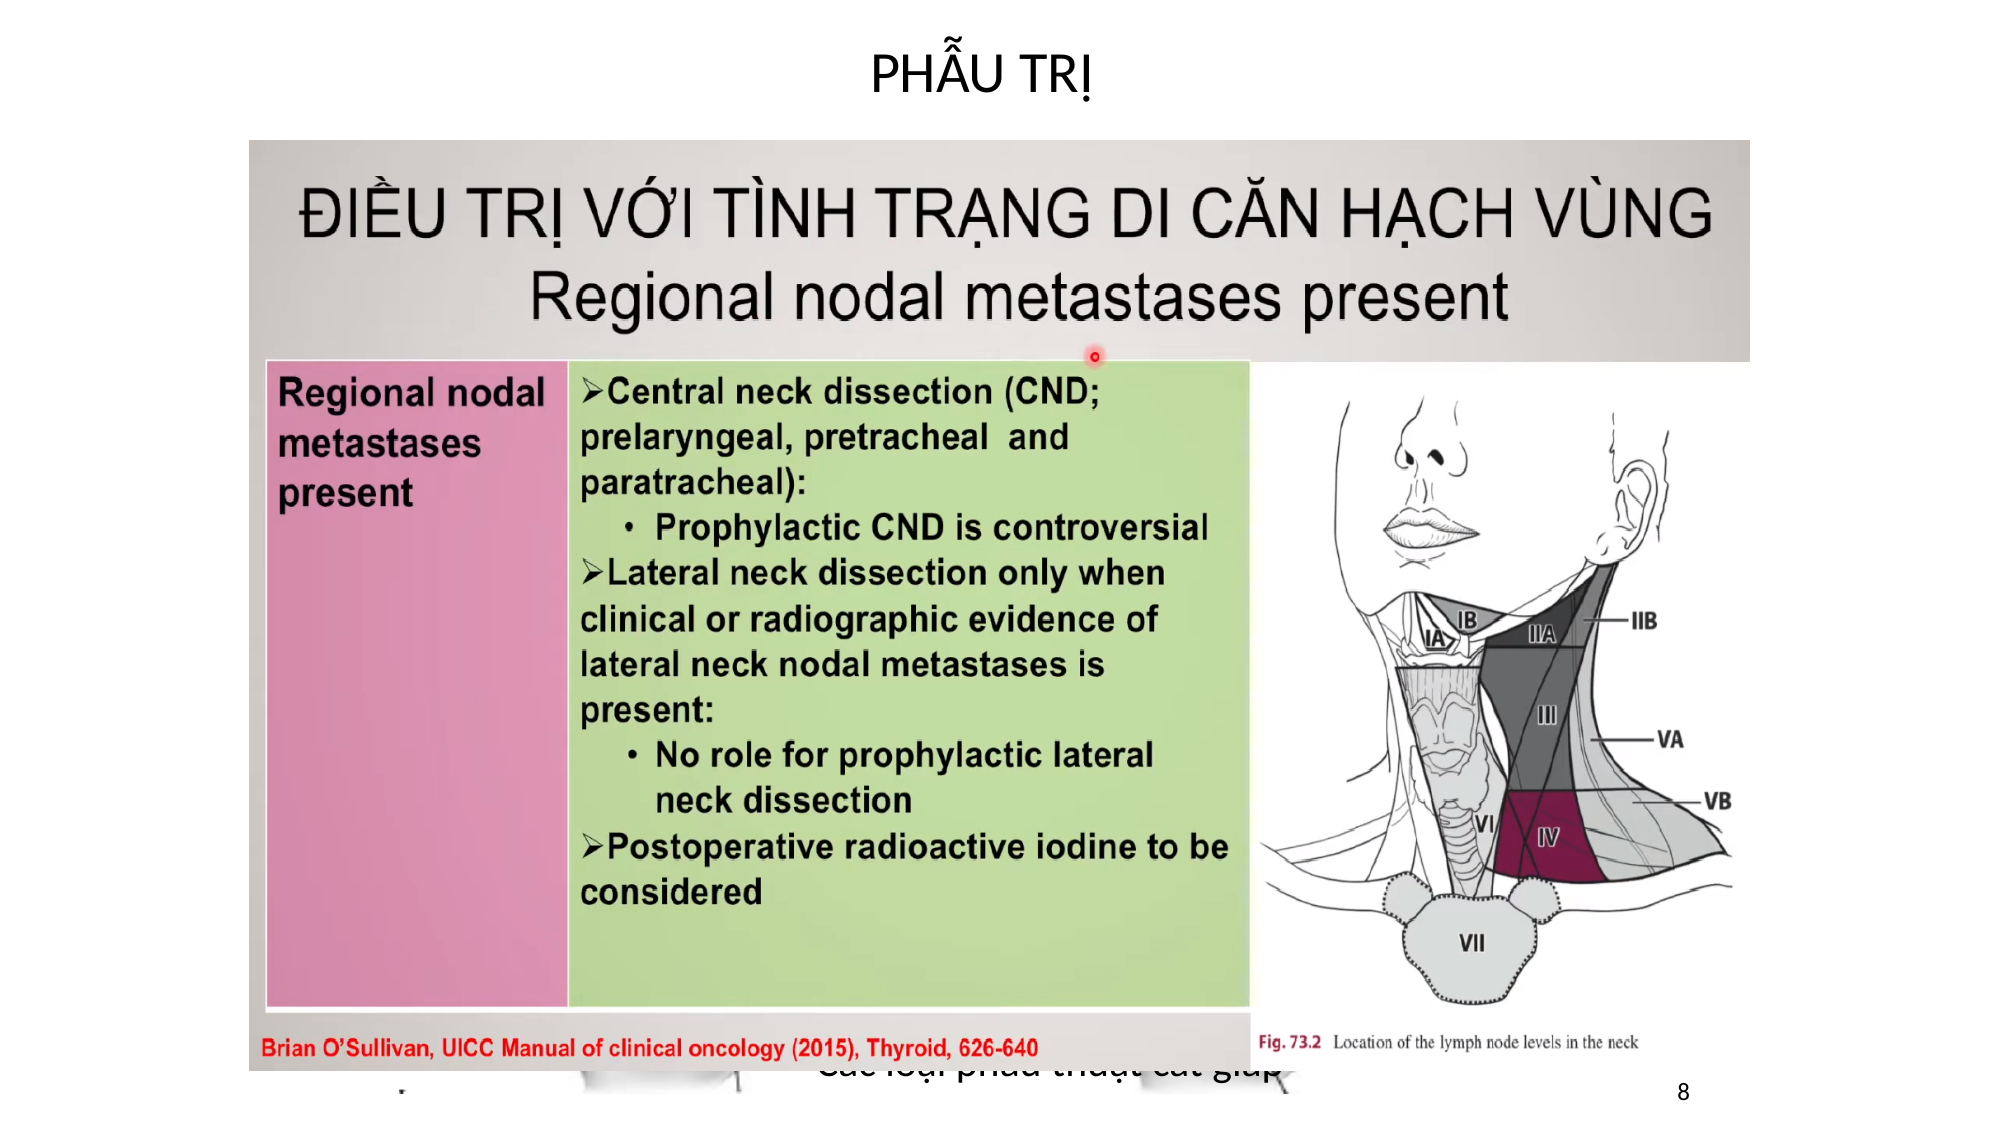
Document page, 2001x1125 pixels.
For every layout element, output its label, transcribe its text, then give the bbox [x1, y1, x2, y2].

text_box PHẪU TRỊ Mức độ rộng của phẫu thuật : Cắt thùy toàn phần và eo giáp (Total thyroid loboisthmectomy) Cắt giáp gần toàn phần (Near total thyroidectomy) Cắt giáp toàn phần (Total thyroidectomy) [260, 10, 1711, 140]
text_box 8 [1662, 1071, 1738, 1113]
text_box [399, 1071, 1700, 1094]
picture [249, 140, 1750, 1071]
